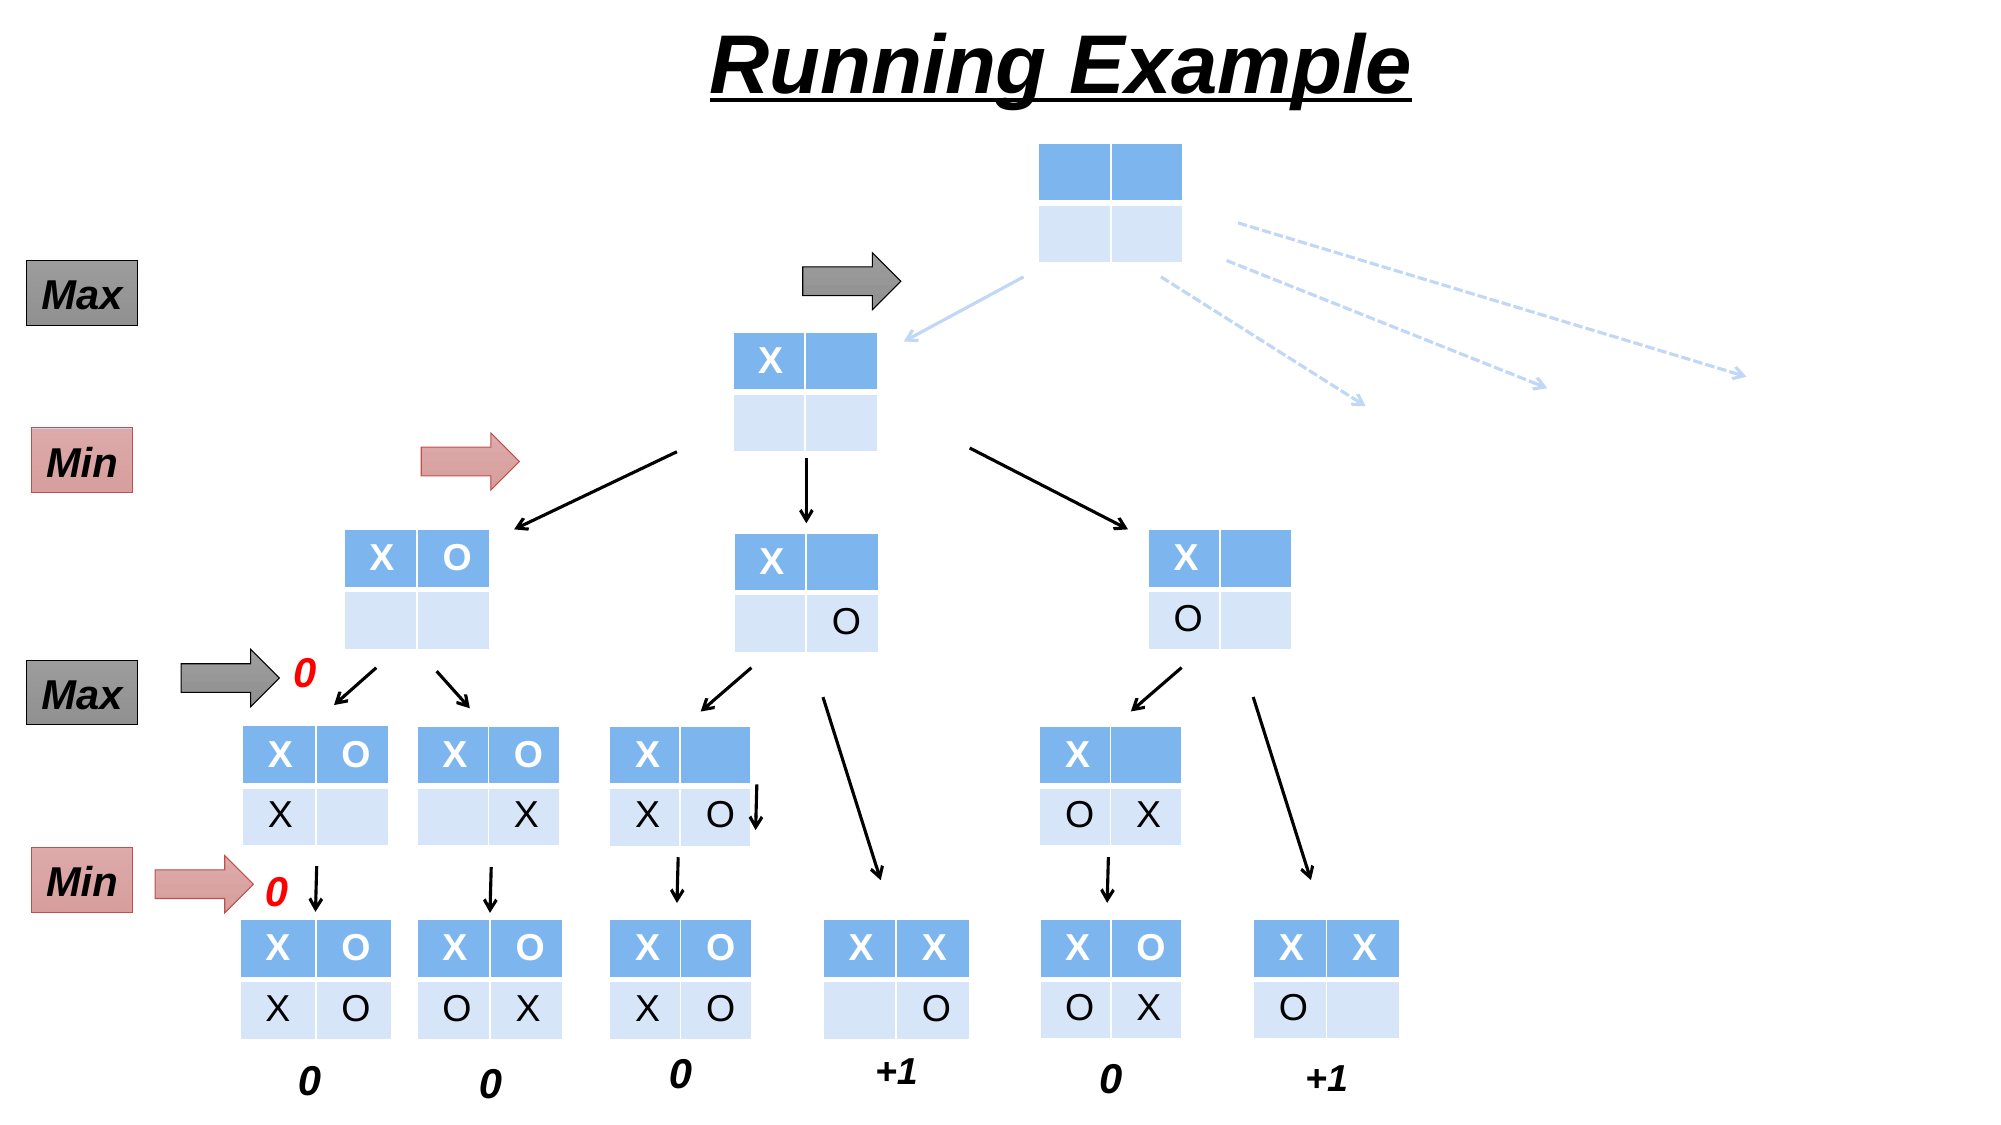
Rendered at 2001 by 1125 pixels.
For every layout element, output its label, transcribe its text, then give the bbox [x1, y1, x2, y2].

table_header X [610, 920, 680, 977]
table_cell [824, 982, 895, 1039]
table_cell O [1149, 592, 1219, 649]
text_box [822, 697, 881, 881]
table_header X [1254, 920, 1326, 977]
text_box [1226, 260, 1548, 389]
table_cell O [418, 982, 489, 1039]
table_cell [734, 395, 804, 451]
table_cell X [243, 789, 315, 845]
table_cell [418, 592, 489, 649]
table_cell O [897, 982, 969, 1039]
table_header O [418, 530, 489, 587]
text_box Max [26, 260, 138, 326]
table_cell X [489, 789, 559, 845]
table_header [1111, 727, 1181, 783]
table_header O [489, 727, 559, 783]
table_cell O [681, 982, 751, 1039]
table_cell [1221, 592, 1291, 649]
text_box [802, 251, 902, 312]
table_header X [1327, 920, 1399, 977]
table_header X [734, 333, 804, 389]
table_cell [735, 595, 805, 652]
text_box 0 [641, 1039, 720, 1105]
table_header [806, 333, 877, 389]
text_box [1130, 667, 1182, 712]
table_header X [418, 727, 488, 783]
table_cell X [610, 982, 680, 1039]
table_cell O [1254, 982, 1326, 1038]
text_box 0 [1071, 1044, 1150, 1110]
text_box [969, 447, 1128, 530]
table_header [807, 534, 878, 590]
table_header [1221, 530, 1291, 587]
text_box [333, 667, 377, 706]
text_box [700, 667, 752, 712]
table_header [681, 727, 750, 783]
text_box Max [26, 660, 138, 725]
table_cell X [491, 982, 562, 1039]
table_header X [1041, 920, 1110, 977]
table_header X [610, 727, 679, 783]
table_cell X [1112, 982, 1181, 1038]
table_cell X [1111, 789, 1181, 845]
table_cell [418, 789, 488, 845]
text_box Min [31, 847, 133, 913]
text_box 0 [265, 638, 344, 703]
table_header X [824, 920, 895, 977]
table_header X [897, 920, 969, 977]
table_cell O [807, 595, 878, 652]
table_cell [317, 789, 388, 845]
table_cell O [317, 982, 391, 1039]
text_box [1237, 222, 1747, 377]
table_cell O [1040, 789, 1110, 845]
table_header X [735, 534, 805, 590]
text_box [154, 854, 255, 915]
text_box +1 [1277, 1046, 1376, 1107]
table_cell [806, 395, 877, 451]
text_box Min [31, 427, 133, 493]
table_header [1112, 144, 1182, 200]
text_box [1160, 276, 1366, 407]
table_header O [491, 920, 562, 977]
text_box 0 [270, 1046, 349, 1112]
text_box 0 [237, 857, 316, 923]
table_header X [241, 923, 315, 977]
text_box [180, 648, 281, 708]
table_header O [317, 726, 388, 783]
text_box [903, 276, 1024, 342]
table_cell [1039, 206, 1110, 262]
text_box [436, 671, 470, 709]
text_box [1253, 697, 1311, 881]
text_box +1 [847, 1039, 946, 1099]
table_header X [345, 530, 416, 587]
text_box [514, 451, 677, 530]
table_cell X [241, 982, 315, 1039]
text_box [420, 431, 514, 492]
table_header [1039, 144, 1110, 200]
table_cell X [610, 789, 679, 846]
table_header X [1149, 530, 1219, 587]
table_header X [418, 920, 489, 977]
text_box Running Example [694, 2, 1428, 118]
table_cell [1112, 206, 1182, 262]
table_header X [243, 726, 315, 783]
table_header O [1112, 920, 1181, 977]
table_cell [345, 592, 416, 649]
text_box 0 [451, 1049, 530, 1115]
table_header X [1040, 727, 1110, 783]
table_cell O [681, 789, 750, 846]
table_header O [681, 920, 751, 977]
table_cell O [1041, 982, 1110, 1038]
table_cell [1327, 982, 1399, 1038]
table_header O [317, 920, 391, 977]
